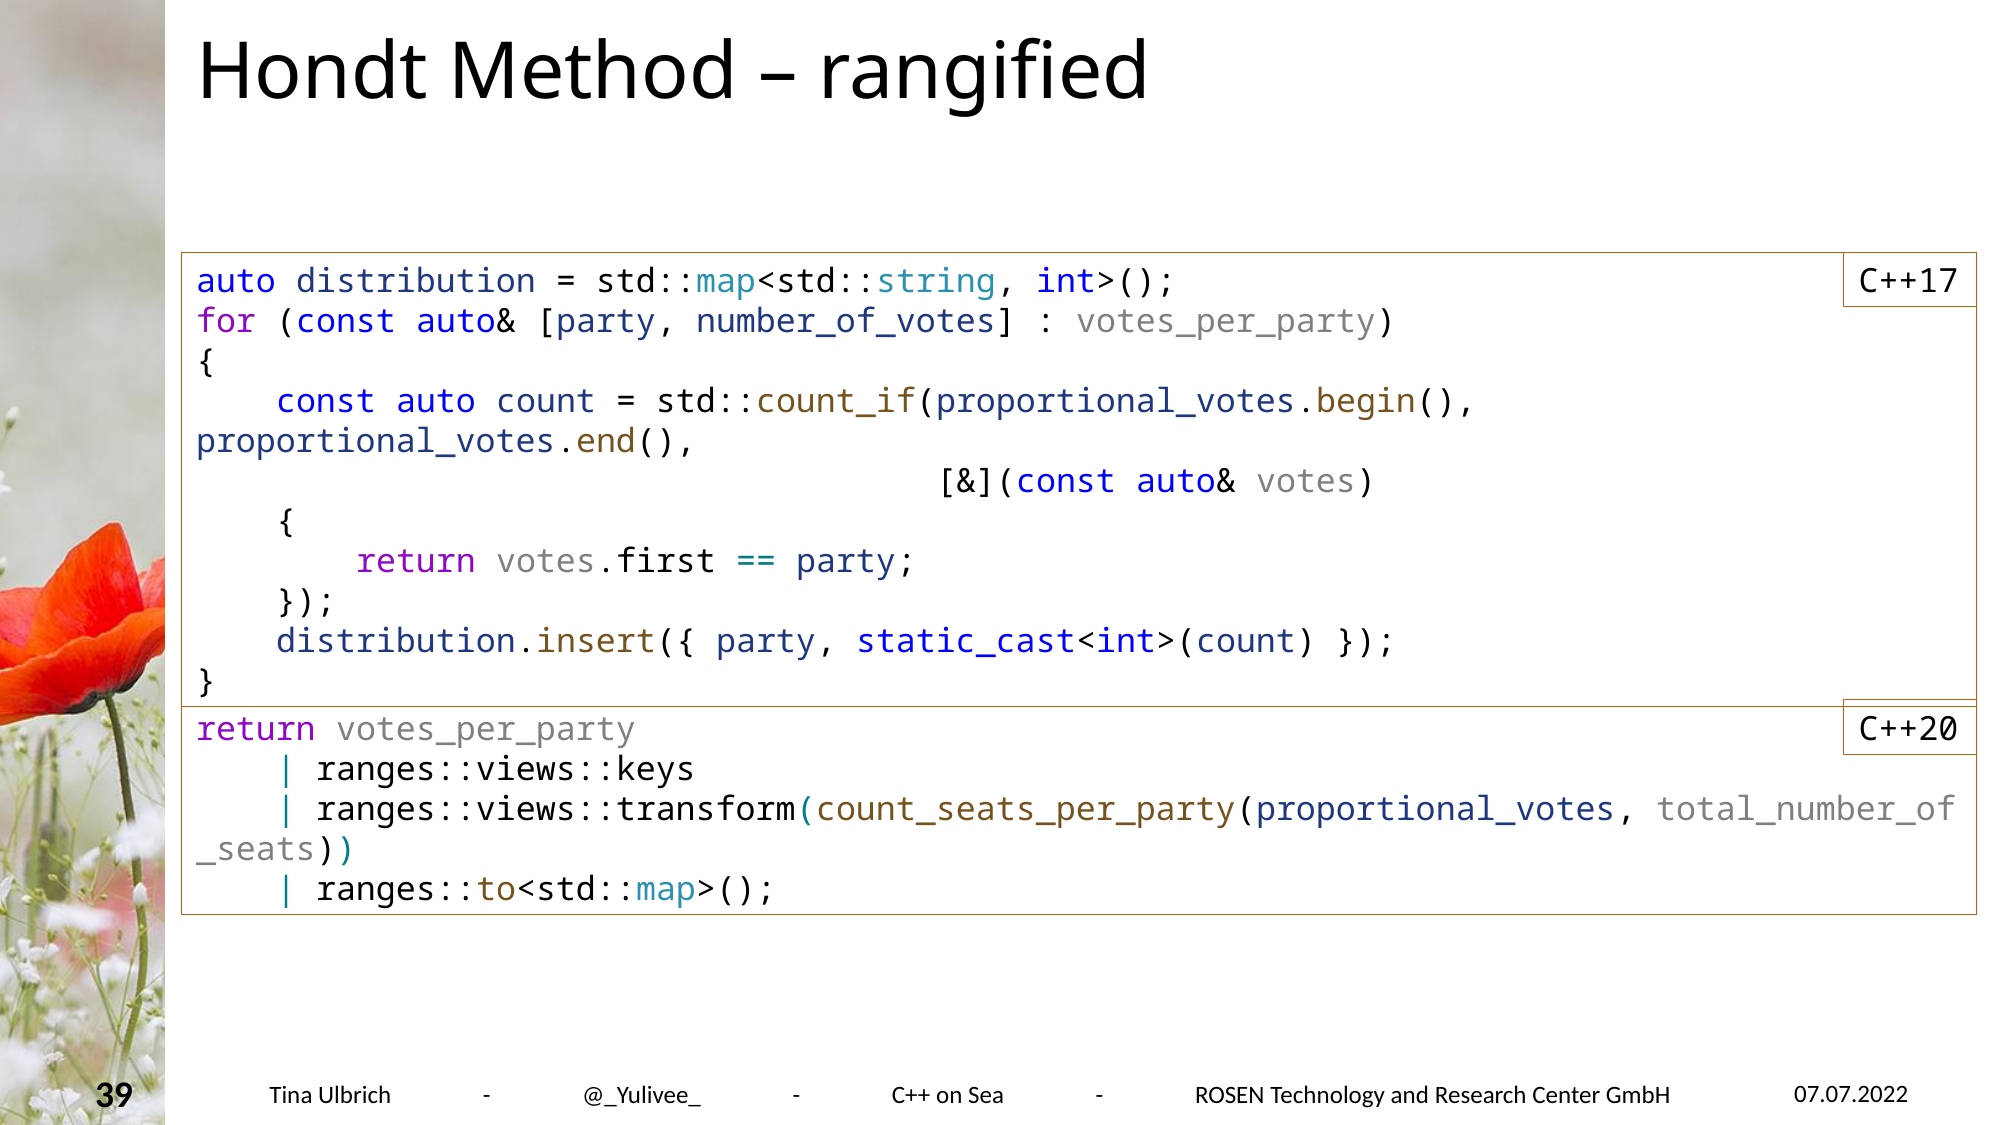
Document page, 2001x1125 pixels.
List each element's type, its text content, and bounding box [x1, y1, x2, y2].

text_box auto distribution = std::map<std::string, int>(); for (const auto& [party, number_of_votes] : votes_per_party) { const auto count = std::count_if(proportional_votes.begin(), proportional_votes.end(), [&](const auto& votes) { return votes.first == party; }); distribution.insert({ party, static_cast<int>(count) }); } [181, 252, 1977, 707]
text_box return votes_per_party | ranges::views::keys | ranges::views::transform(count_seats_per_party(proportional_votes, total_number_of_seats)) | ranges::to<std::map>(); [181, 707, 1977, 915]
text_box C++17 [1843, 252, 1977, 307]
slide_number 39 [31, 1062, 148, 1123]
text_box C++20 [1843, 699, 1977, 755]
title Hondt Method – rangified [181, 22, 1977, 123]
picture [0, 0, 165, 1125]
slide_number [1779, 1061, 1977, 1124]
footer Tina Ulbrich - @_Yulivee_ - C++ on Sea - ROSEN Technology and Research Center GmbH [181, 1064, 1763, 1123]
